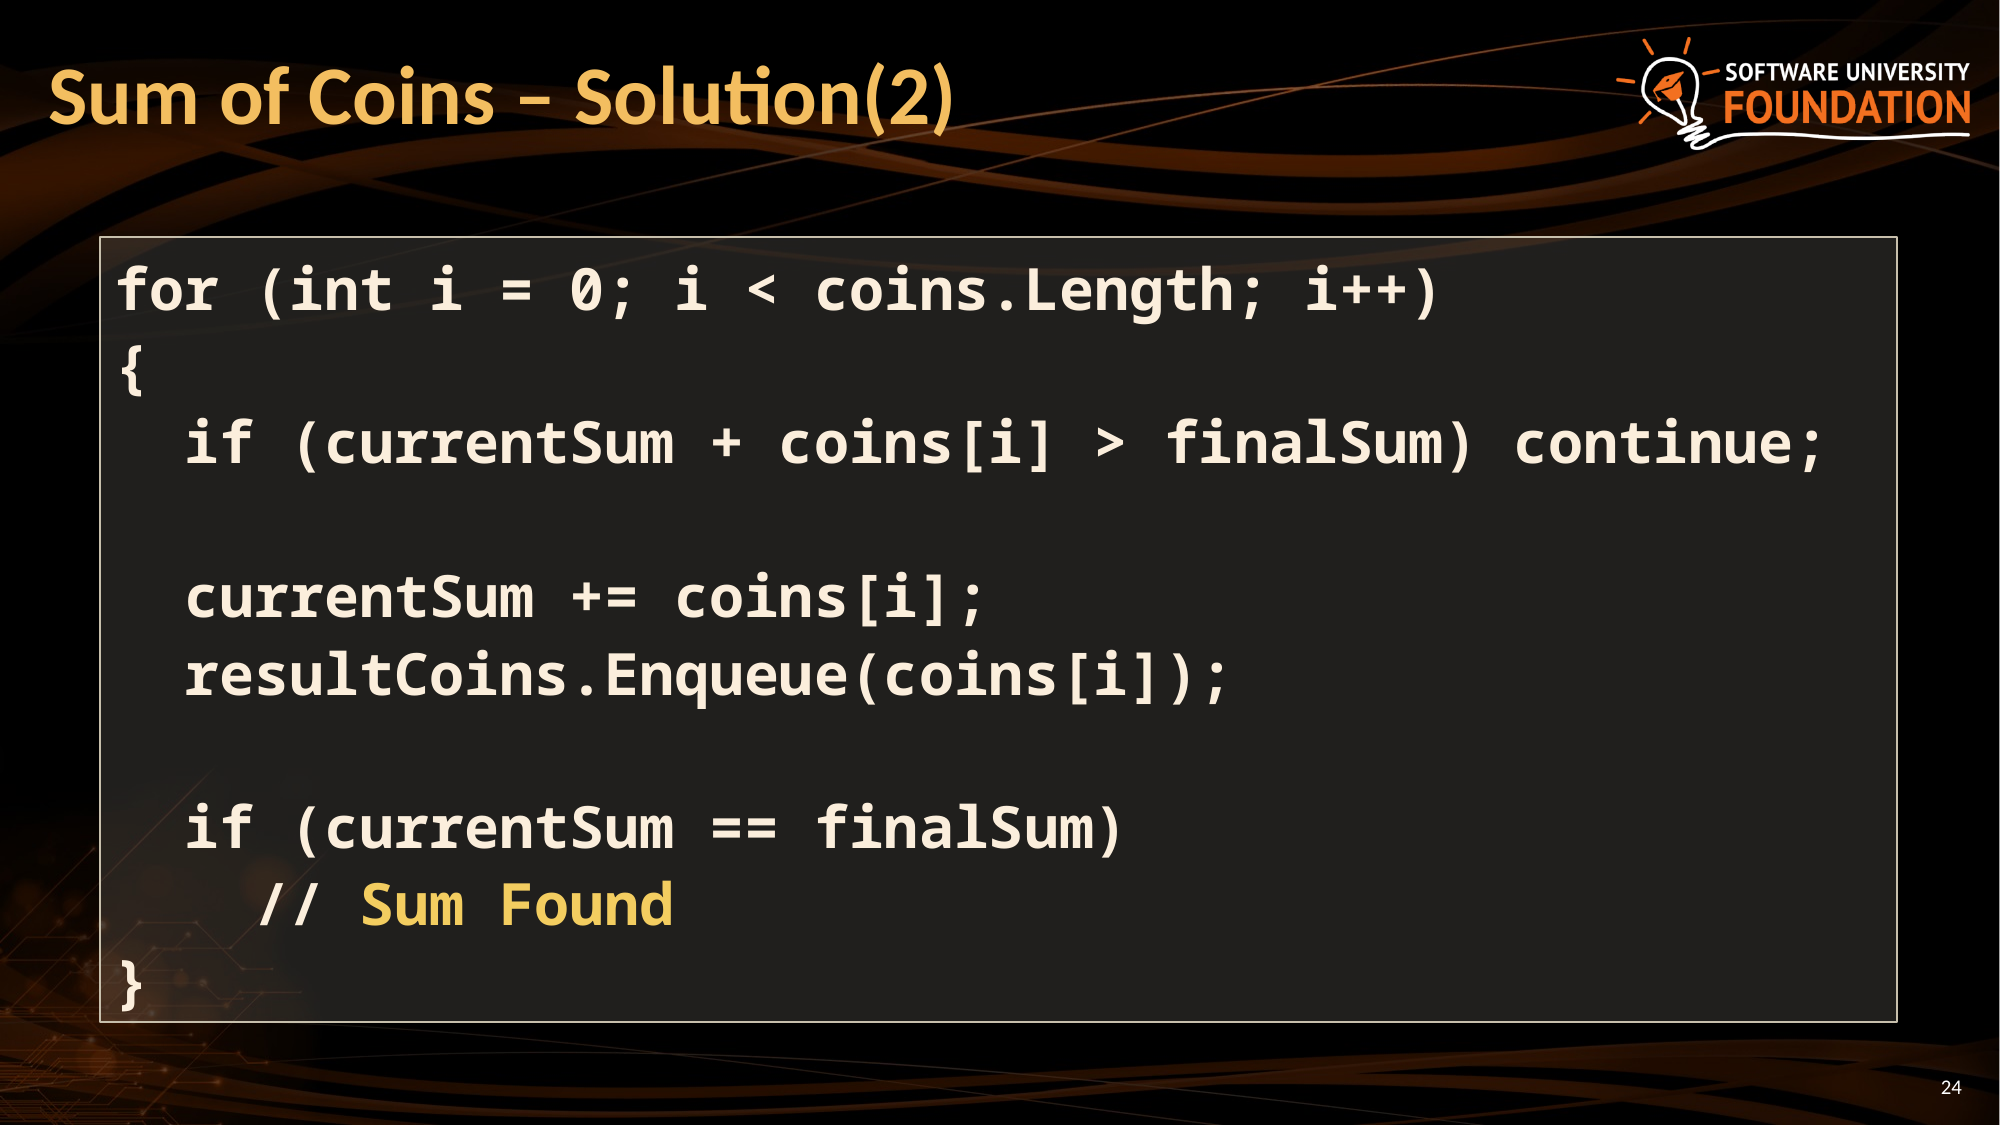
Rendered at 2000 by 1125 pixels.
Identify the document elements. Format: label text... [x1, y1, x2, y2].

title Sum of Coins – Solution(2) [30, 6, 1602, 189]
slide_number 24 [1897, 1070, 1968, 1103]
text_box for (int i = 0; i < coins.Length; i++) { if (currentSum + coins[i] > finalSum) continue; currentSum += coins[i]; resultCoins.Enqueue(coins[i]); if (currentSum == finalSum) // Sum Found } [99, 237, 1898, 1022]
picture [0, 0, 2000, 1125]
